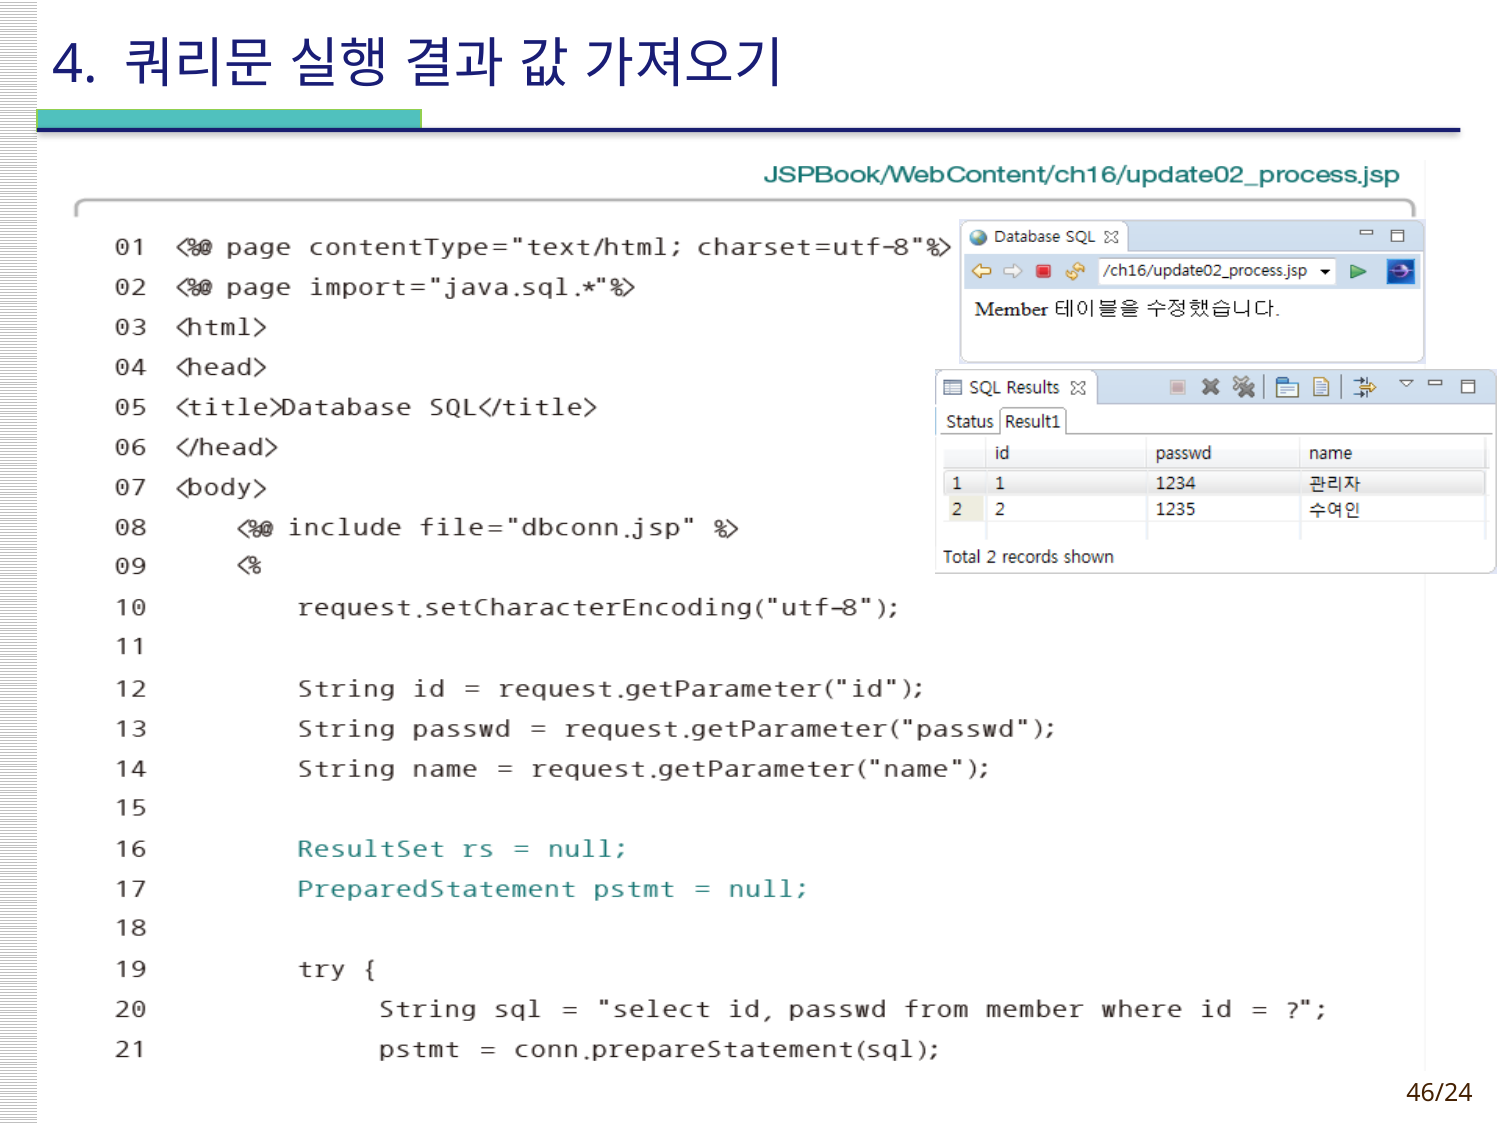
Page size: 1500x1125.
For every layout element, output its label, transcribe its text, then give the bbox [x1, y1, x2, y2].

title 4. 쿼리문 실행 결과 값 가져오기 [37, 13, 1278, 109]
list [959, 219, 1427, 365]
picture [64, 160, 1497, 1071]
